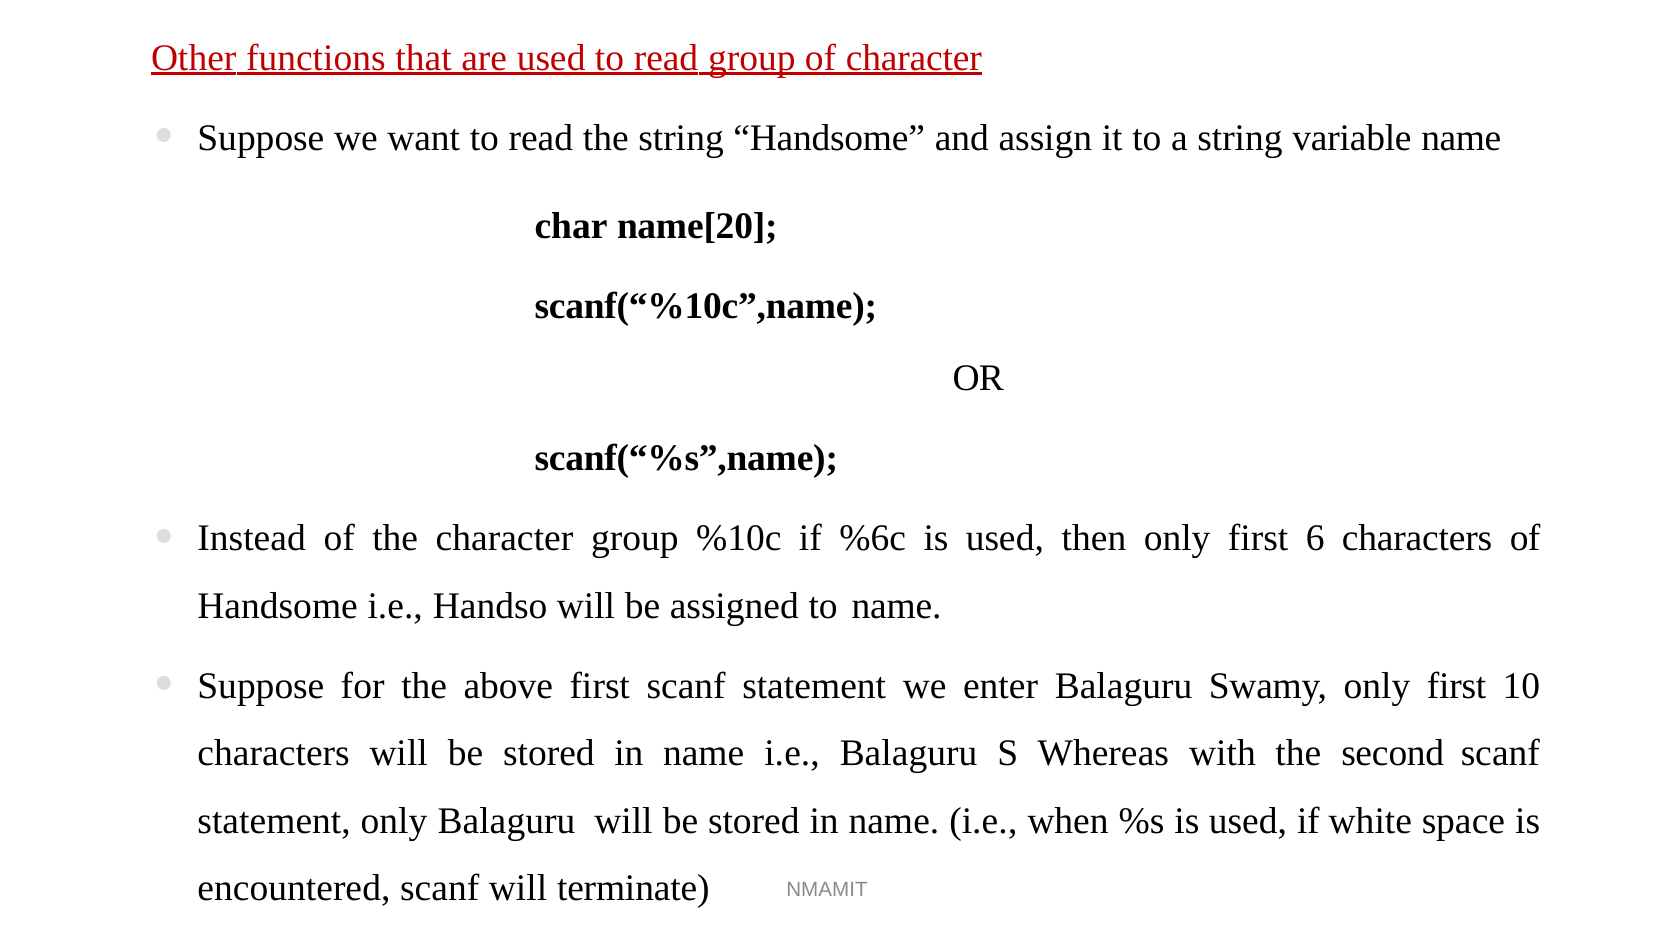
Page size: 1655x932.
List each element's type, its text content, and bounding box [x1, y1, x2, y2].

footer NMAMIT [547, 863, 1107, 913]
text_box Other functions that are used to read group of character Suppose we want to read the string “Handsome” and assign it to a string variable name char name[20]; scanf(“%10c”,name); OR scanf(“%s”,name); Instead of the character group %10c if %6c is used, then only first 6 characters of Handsome i.e., Handso will be assigned to name. Suppose for the above first scanf statement we enter Balaguru Swamy, only first 10 characters will be stored in name i.e., Balaguru S Whereas with the second scanf statement, only Balaguru will be stored in name. (i.e., when %s is used, if white space is encountered, scanf will terminate) [148, 30, 1541, 909]
